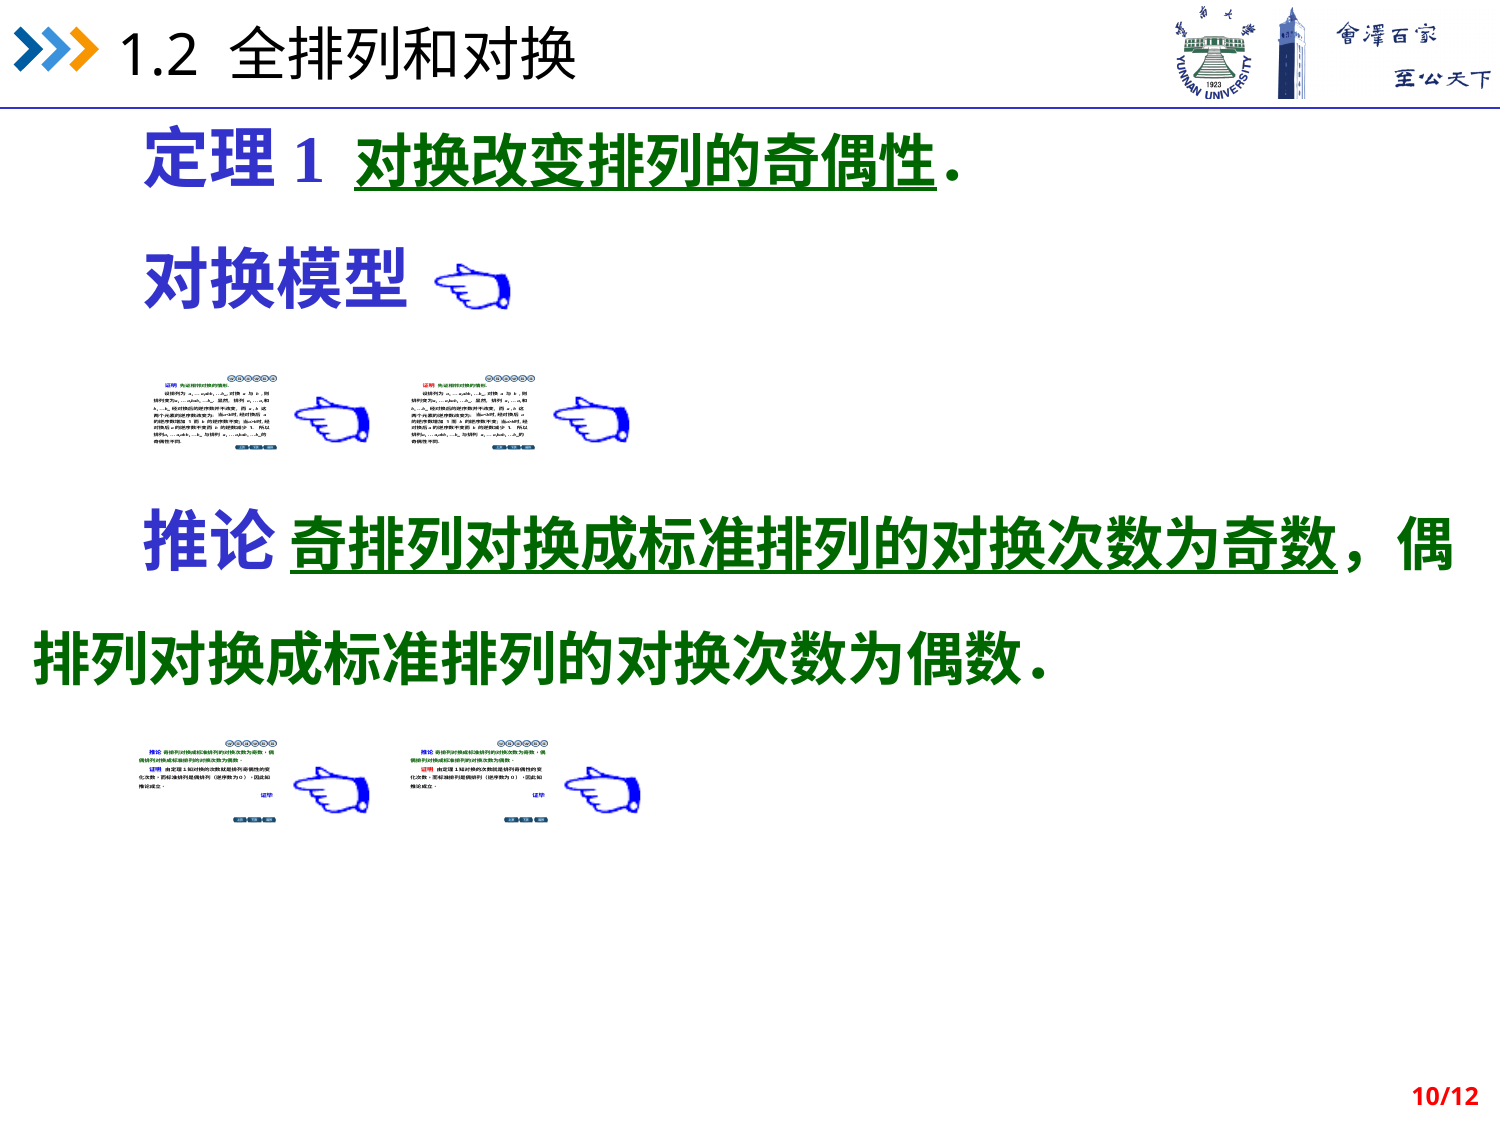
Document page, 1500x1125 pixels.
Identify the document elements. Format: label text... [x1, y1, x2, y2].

picture [549, 392, 633, 452]
text_box 排列对换成标准排列的对换次数为偶数． [17, 614, 1187, 699]
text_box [140, 374, 279, 450]
text_box 定理1 对换改变排列的奇偶性． [128, 108, 1227, 204]
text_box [398, 374, 536, 450]
picture [289, 392, 373, 452]
picture [560, 762, 644, 823]
picture [1272, 6, 1496, 99]
picture [289, 762, 373, 823]
picture [1175, 6, 1256, 99]
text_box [407, 739, 550, 823]
picture [430, 259, 514, 319]
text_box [135, 739, 278, 823]
text_box 推论 奇排列对换成标准排列的对换次数为奇数，偶 [128, 491, 1500, 586]
text_box 对换模型 [128, 229, 454, 325]
